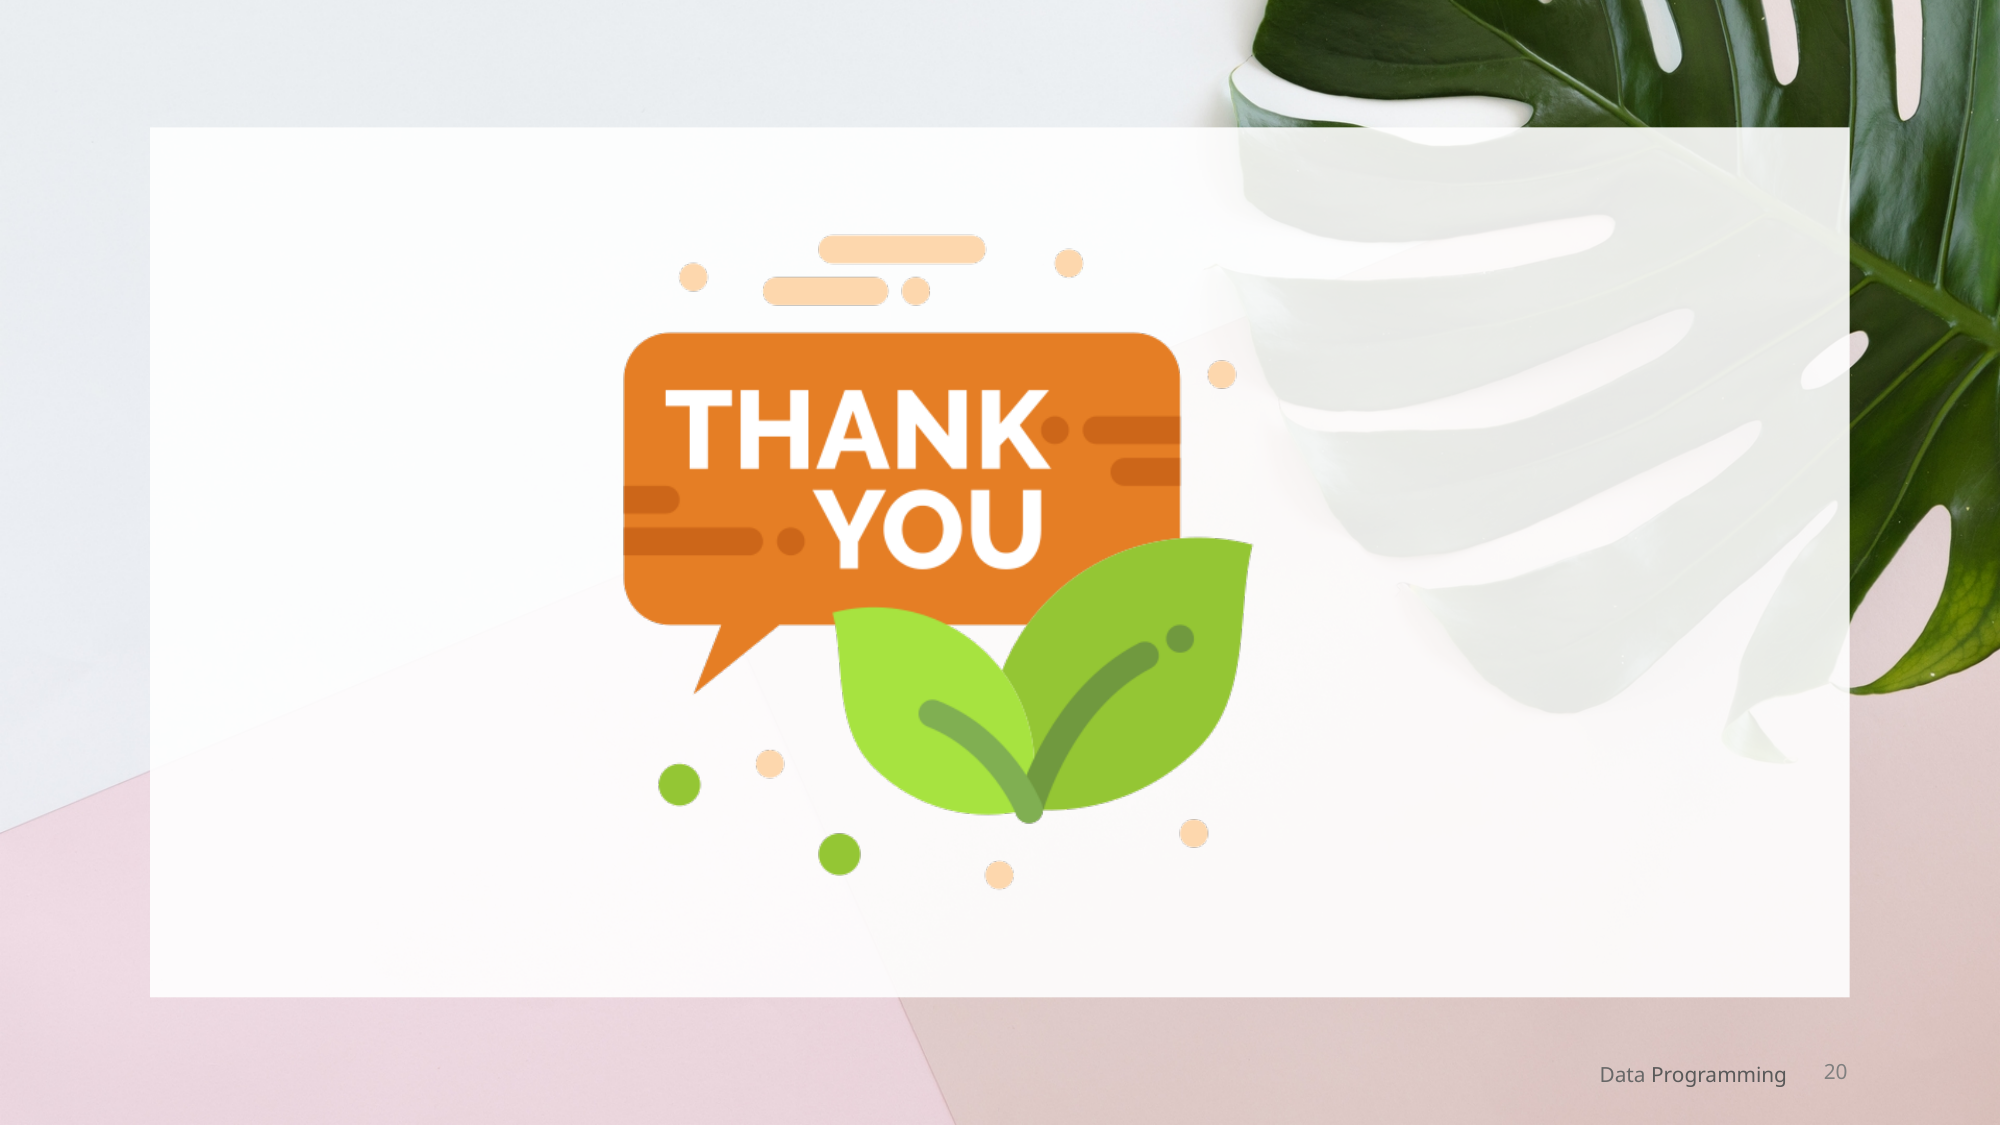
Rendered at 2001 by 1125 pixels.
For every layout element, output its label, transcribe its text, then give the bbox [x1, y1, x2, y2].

slide_number 20 [1412, 1042, 1863, 1103]
footer Data Programming [1355, 1043, 2000, 1104]
picture [0, 0, 2000, 1125]
